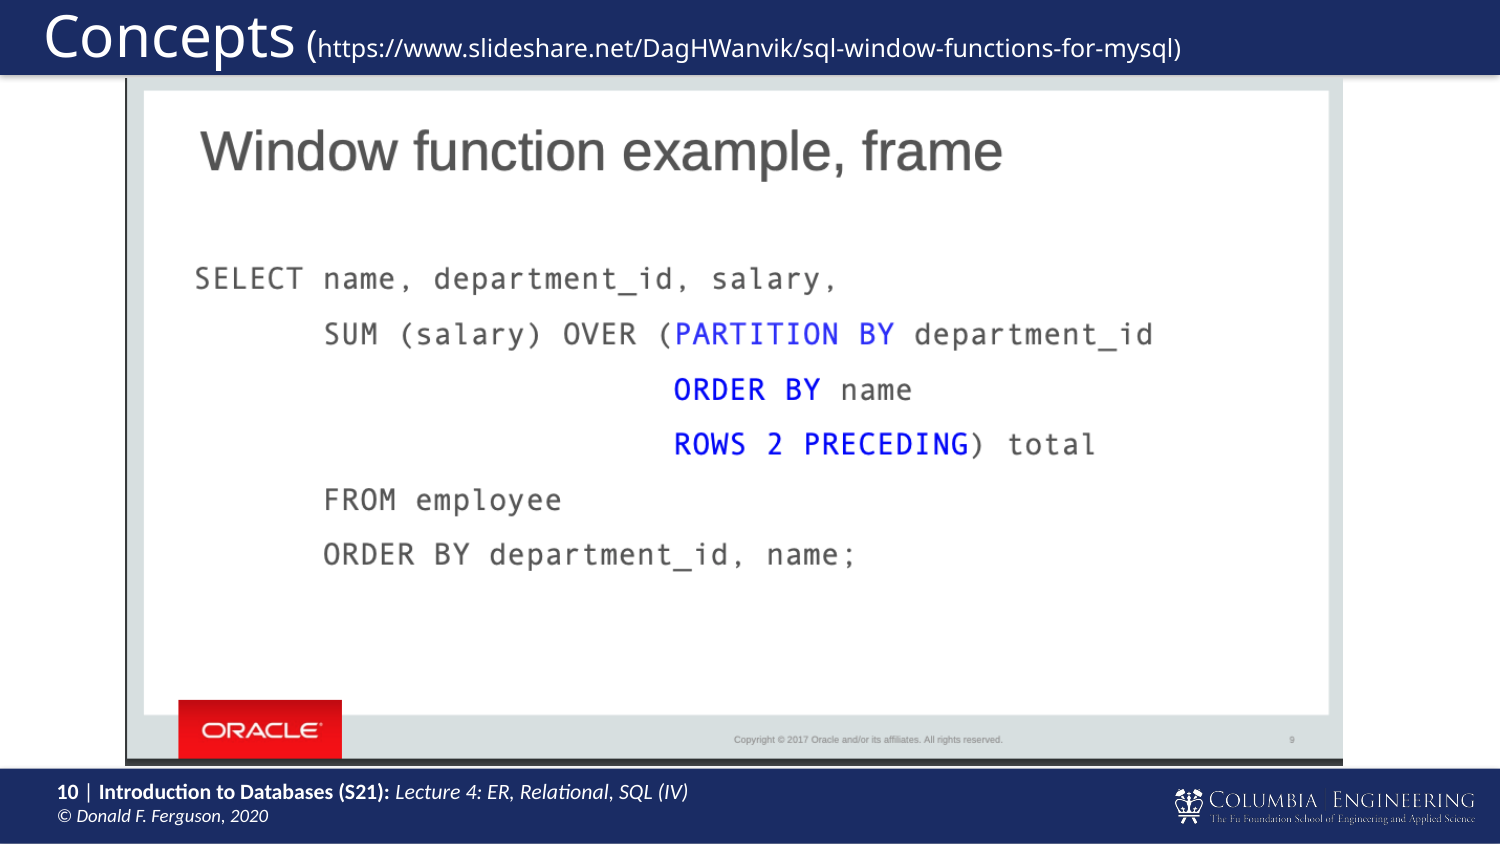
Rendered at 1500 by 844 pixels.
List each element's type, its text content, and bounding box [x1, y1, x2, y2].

title Concepts (https://www.slideshare.net/DagHWanvik/sql-window-functions-for-mysql) [28, 0, 1450, 73]
picture [124, 77, 1343, 766]
